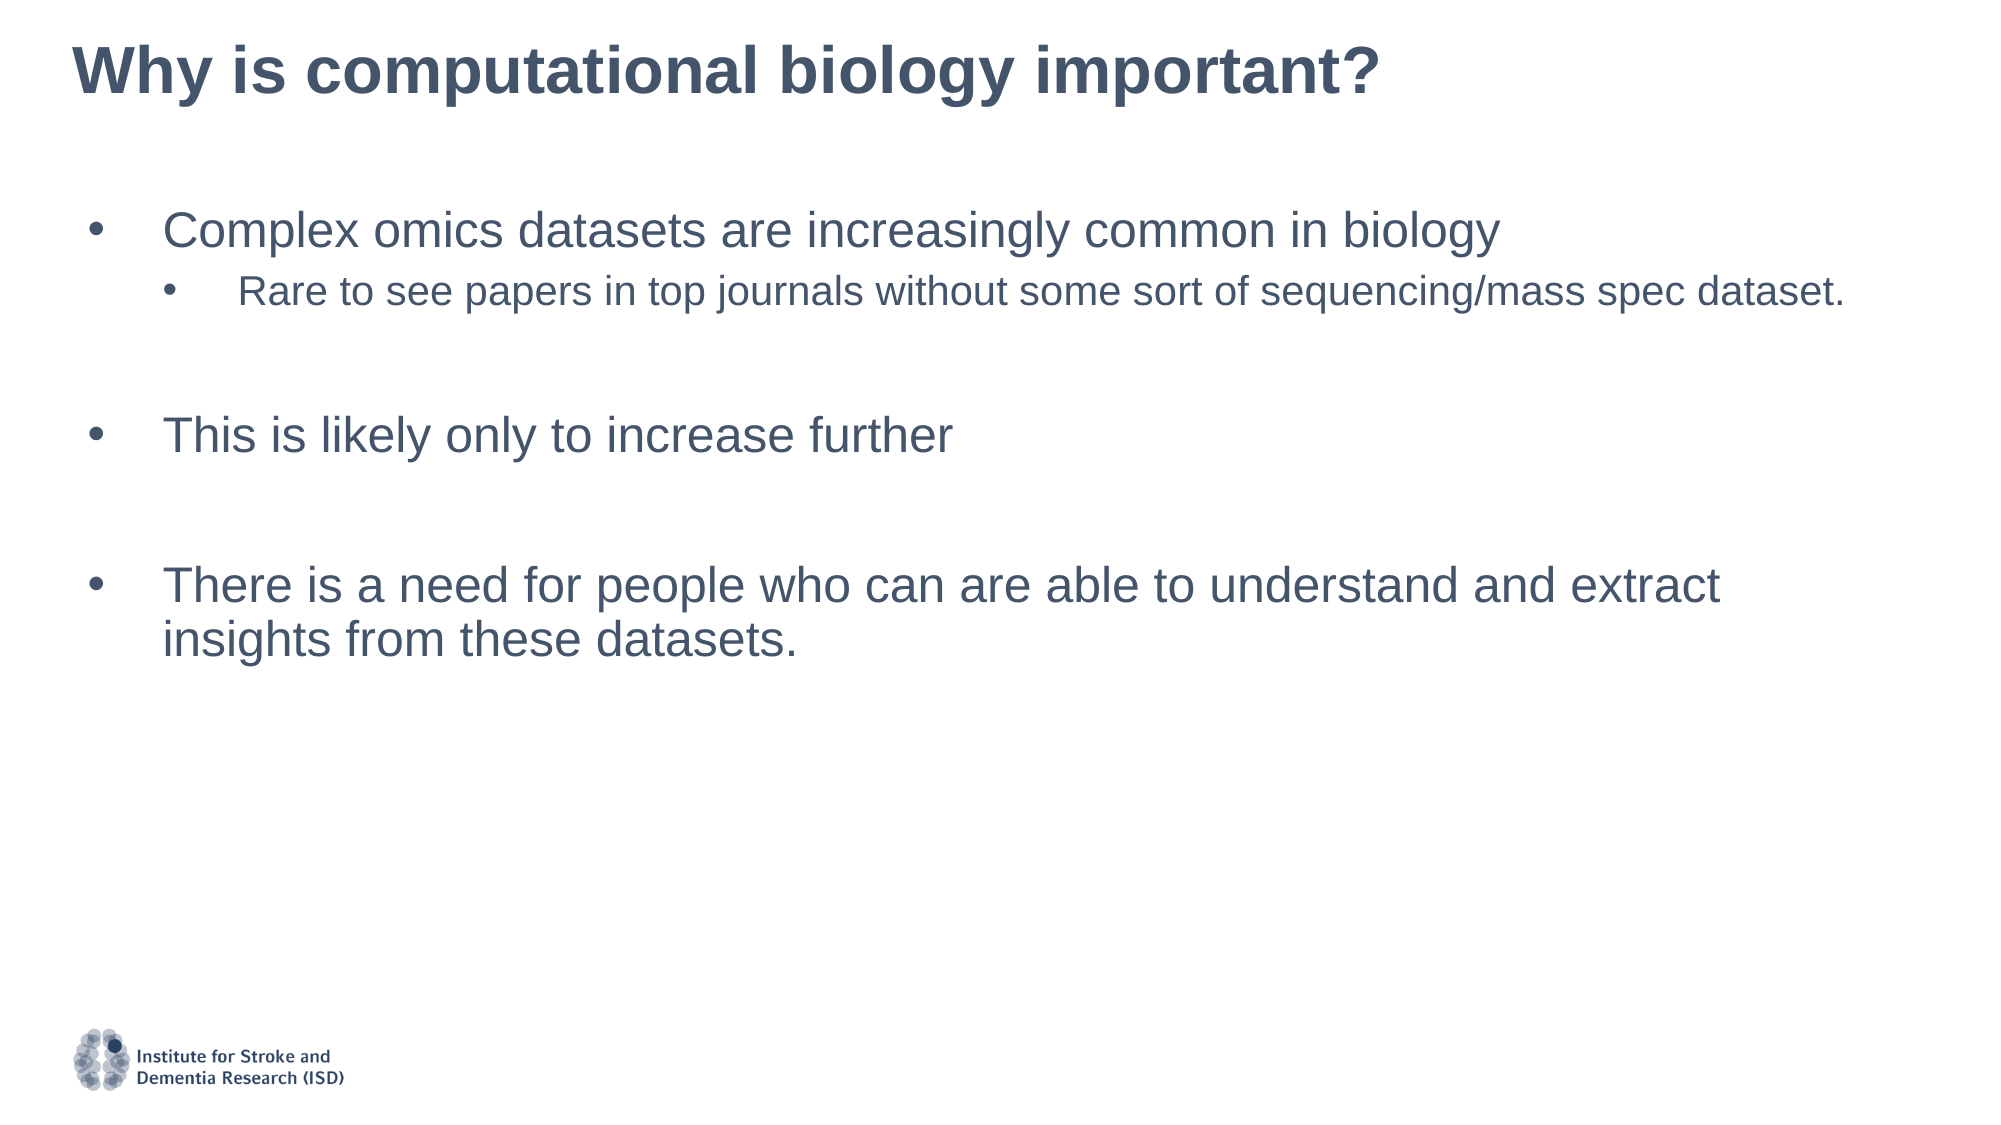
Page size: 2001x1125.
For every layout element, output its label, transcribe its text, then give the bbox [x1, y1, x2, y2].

title Why is computational biology important? [72, 36, 1876, 167]
list Complex omics datasets are increasingly common in biology Rare to see papers in top journals without some sort of sequencing/mass spec dataset. This is likely only to increase further There is a need for people who can are able to understand and extract insights from these datasets. [72, 197, 1876, 936]
picture [72, 1027, 366, 1091]
